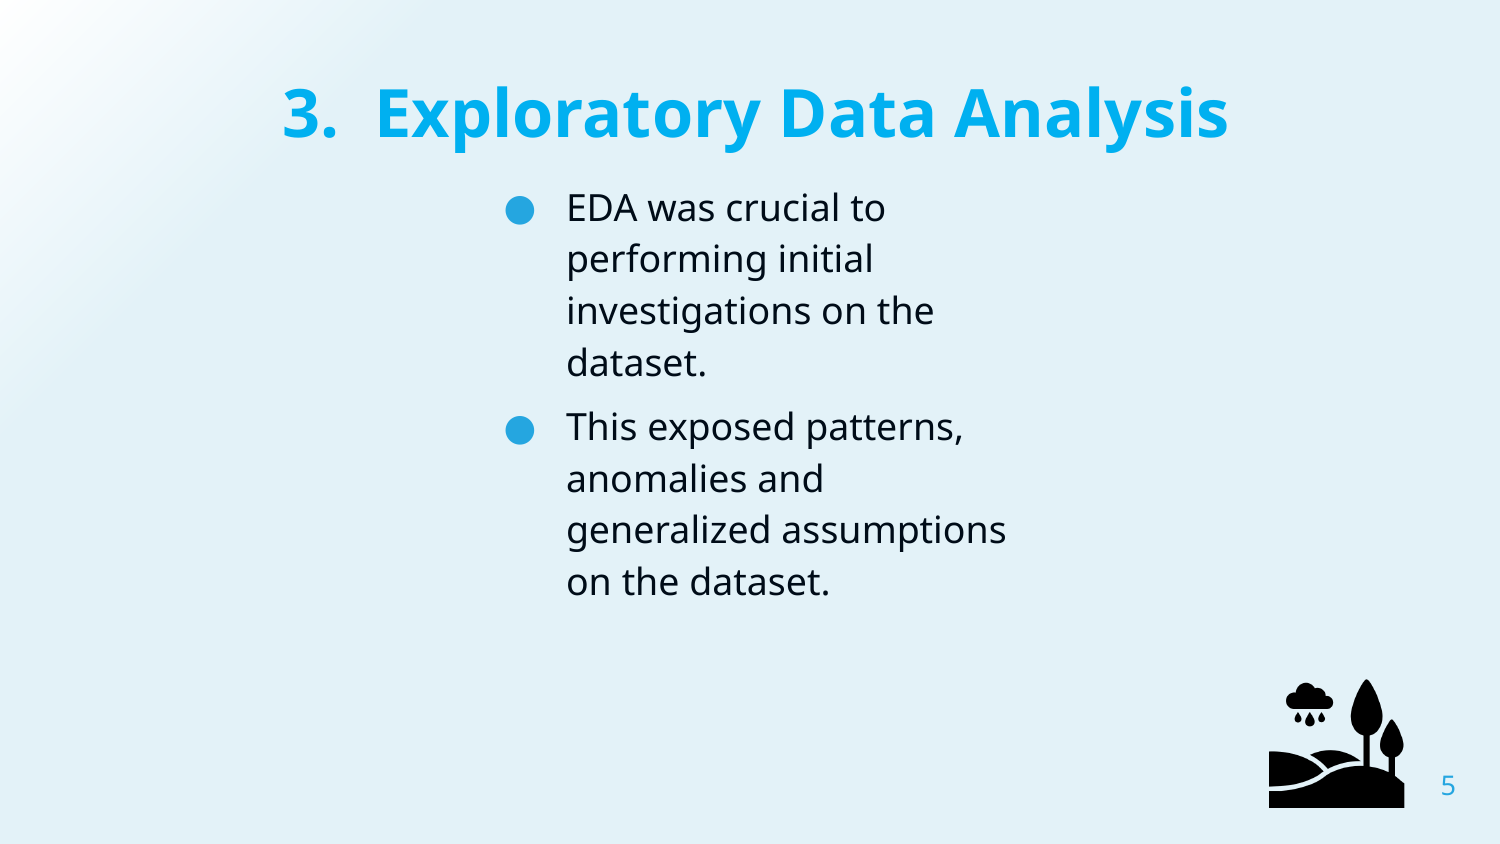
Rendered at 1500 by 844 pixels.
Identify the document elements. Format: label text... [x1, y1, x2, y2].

picture [1260, 668, 1412, 819]
slide_number ‹#› [1415, 754, 1457, 819]
list EDA was crucial to performing initial investigations on the dataset. This exposed patterns, anomalies and generalized assumptions on the dataset. [490, 176, 1010, 647]
title 3. Exploratory Data Analysis [176, 87, 1337, 153]
